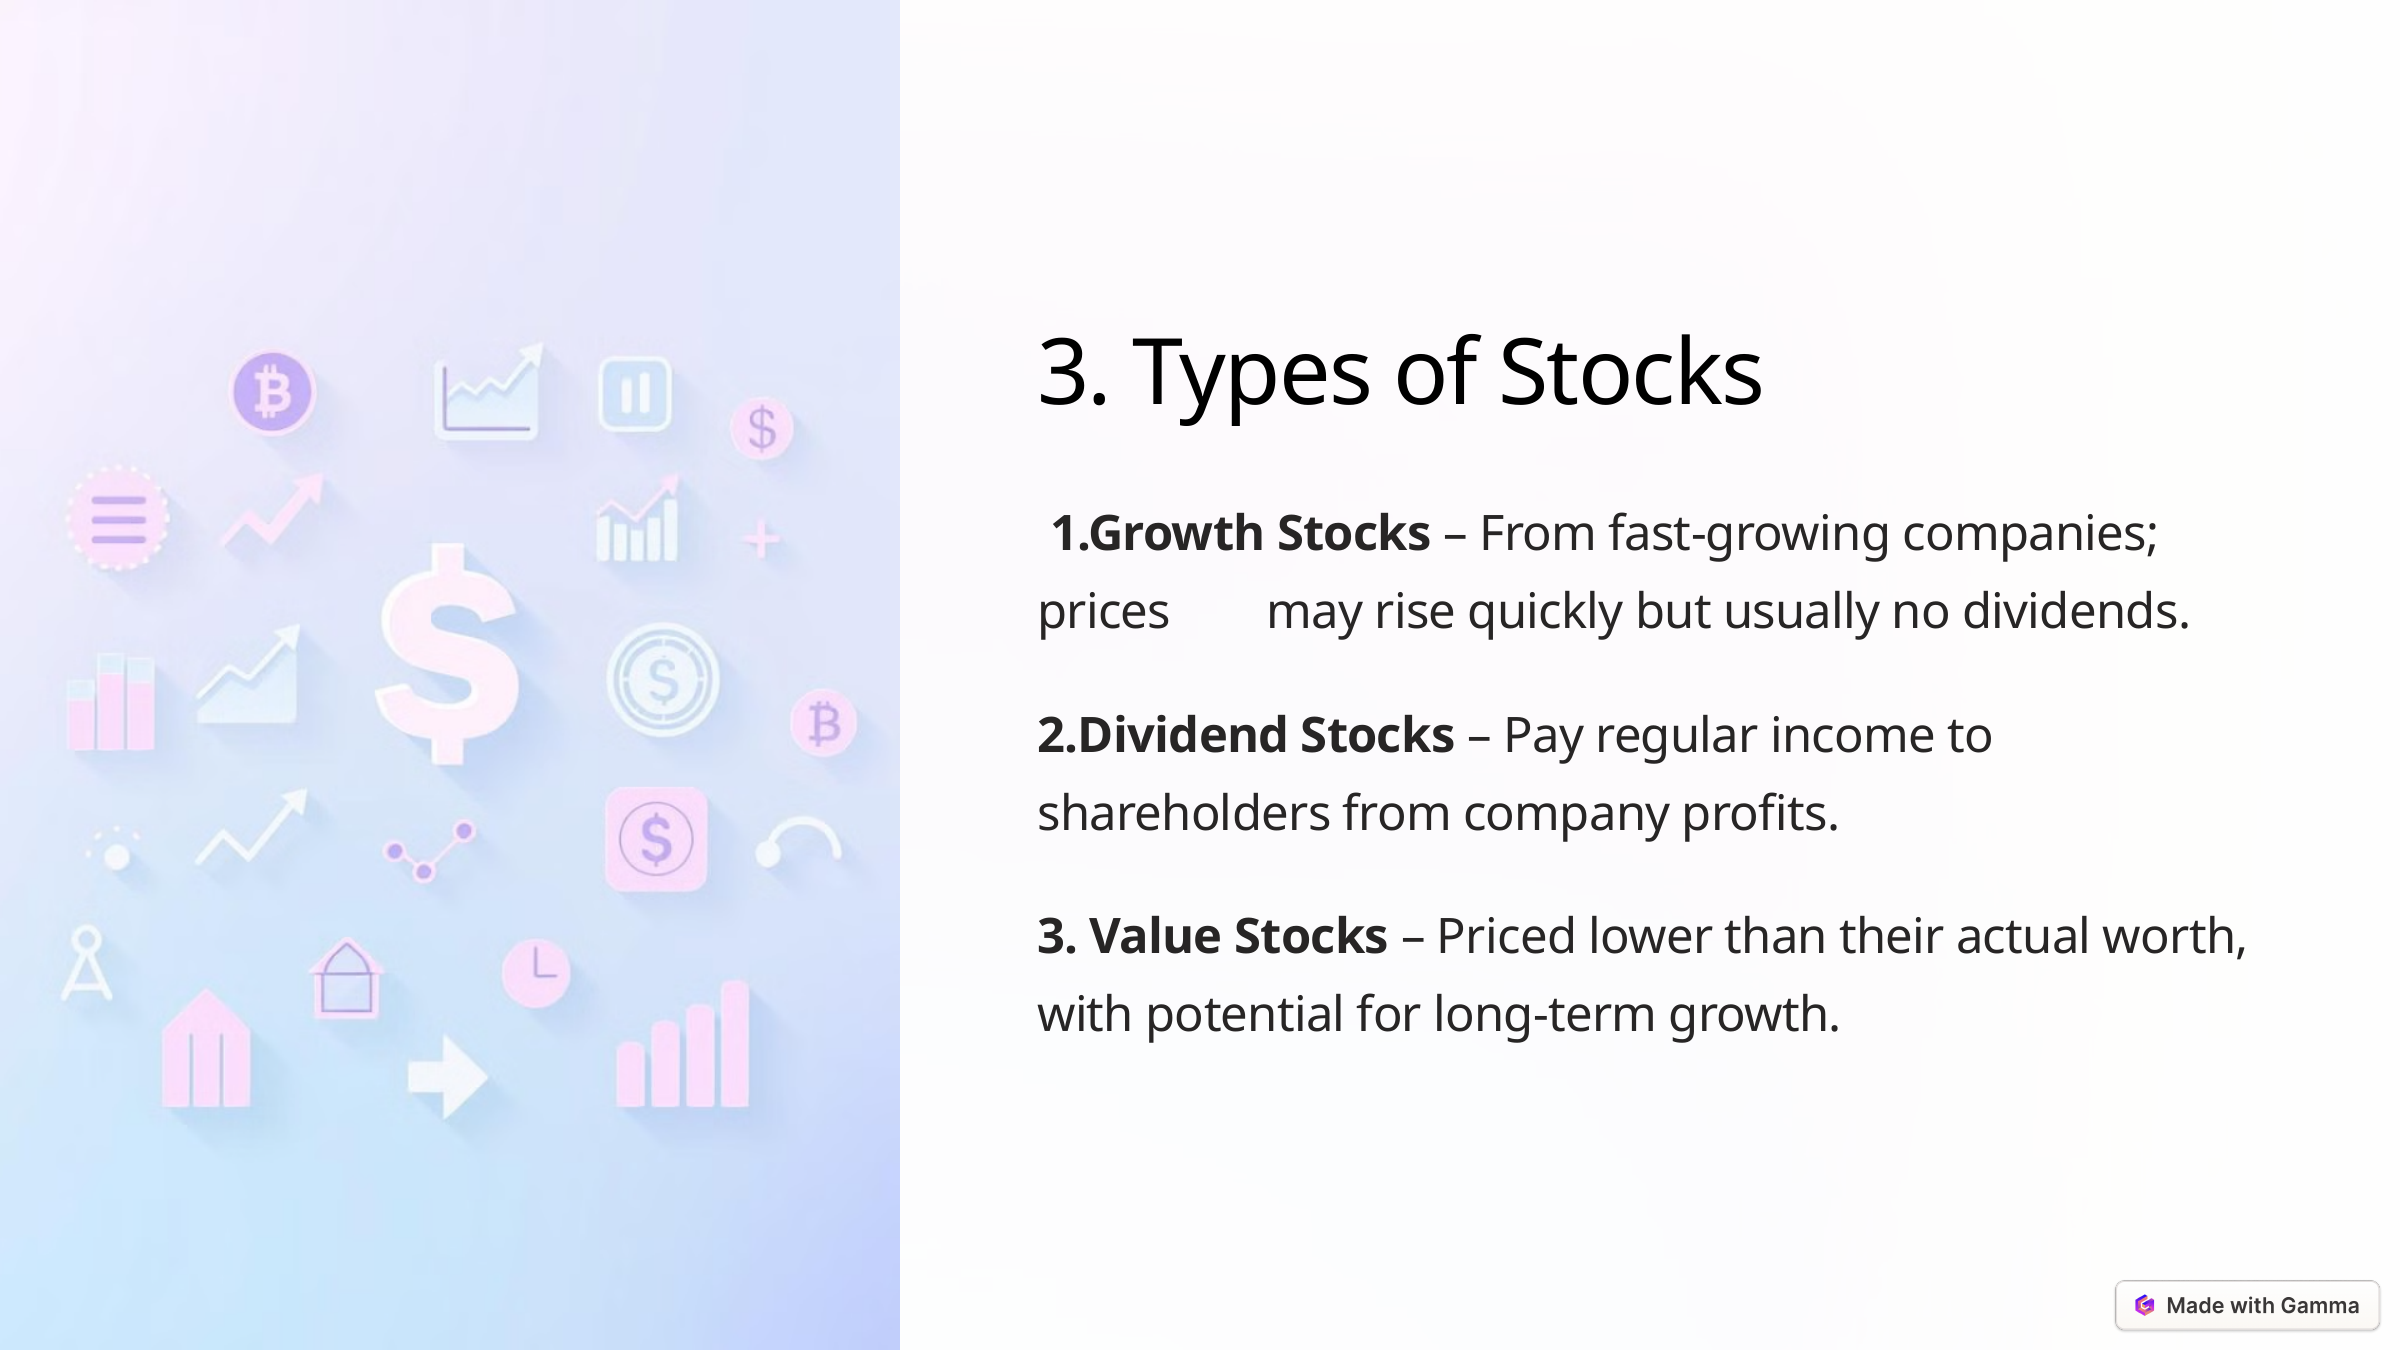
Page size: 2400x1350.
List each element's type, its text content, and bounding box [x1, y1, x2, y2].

text_box 1.Growth Stocks – From fast-growing companies; prices may rise quickly but usually no dividends. [1037, 482, 2263, 640]
text_box 3. Types of Stocks [1037, 308, 1962, 424]
text_box 3. Value Stocks – Priced lower than their actual worth, with potential for long-term growth. [1037, 884, 2263, 1042]
picture [2106, 1271, 2389, 1339]
text_box 2.Dividend Stocks – Pay regular income to shareholders from company profits. [1037, 683, 2263, 841]
picture [0, 0, 900, 1350]
